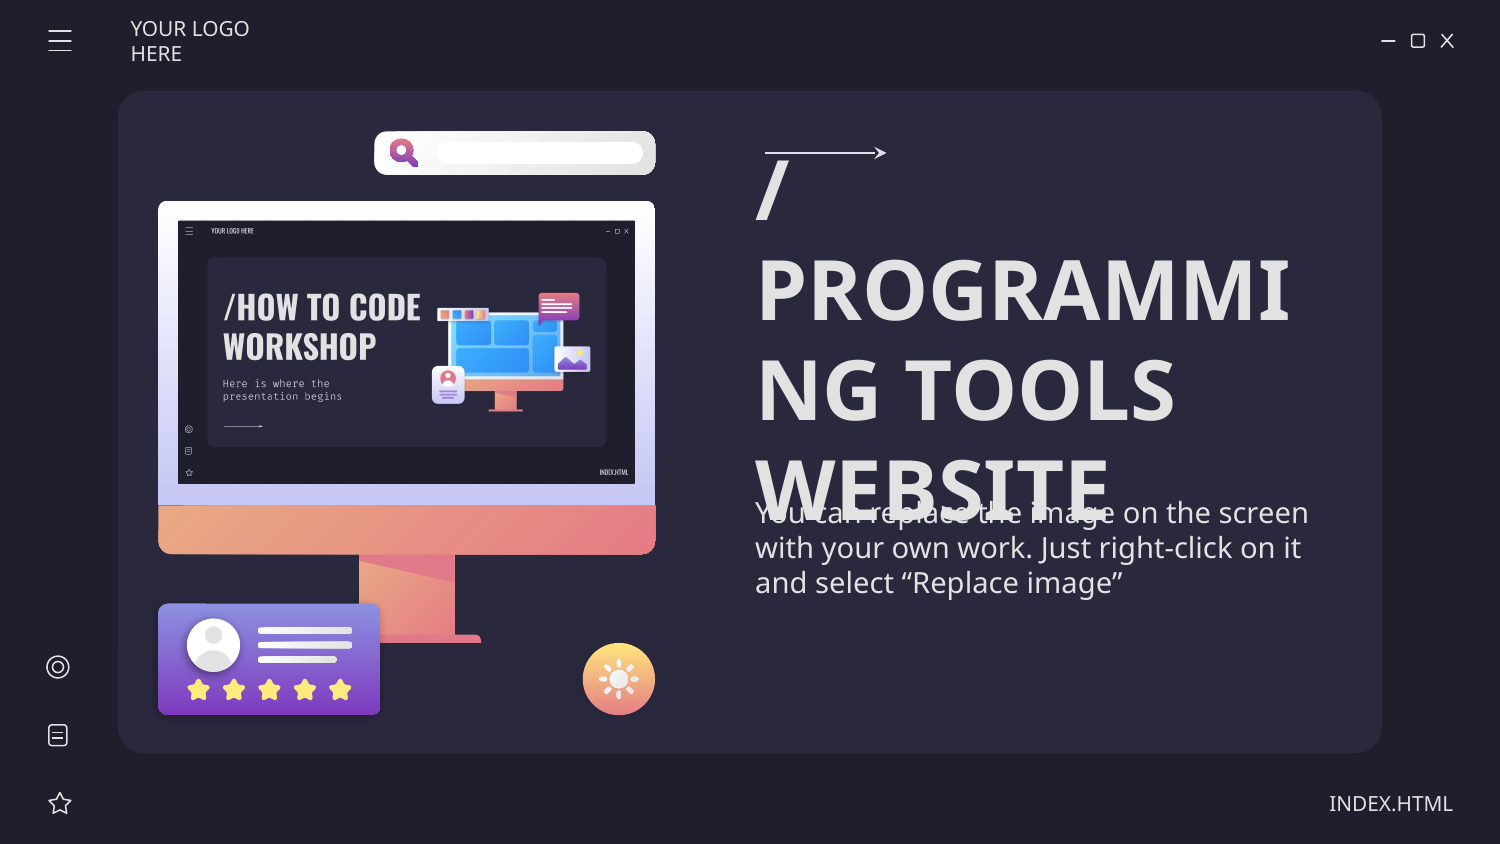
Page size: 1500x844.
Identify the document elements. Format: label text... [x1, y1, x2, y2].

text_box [46, 655, 72, 814]
subtitle YOUR LOGO HERE [130, 18, 306, 64]
subtitle INDEX.HTML [1278, 780, 1453, 826]
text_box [582, 642, 656, 716]
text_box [48, 30, 72, 51]
subtitle You can replace the image on the screen with your own work. Just right-click on it and select “Replace image” [740, 461, 1363, 632]
text_box [46, 27, 74, 32]
title /PROGRAMMING TOOLS WEBSITE [740, 212, 1363, 461]
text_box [158, 200, 656, 644]
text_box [157, 603, 381, 716]
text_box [374, 131, 656, 175]
